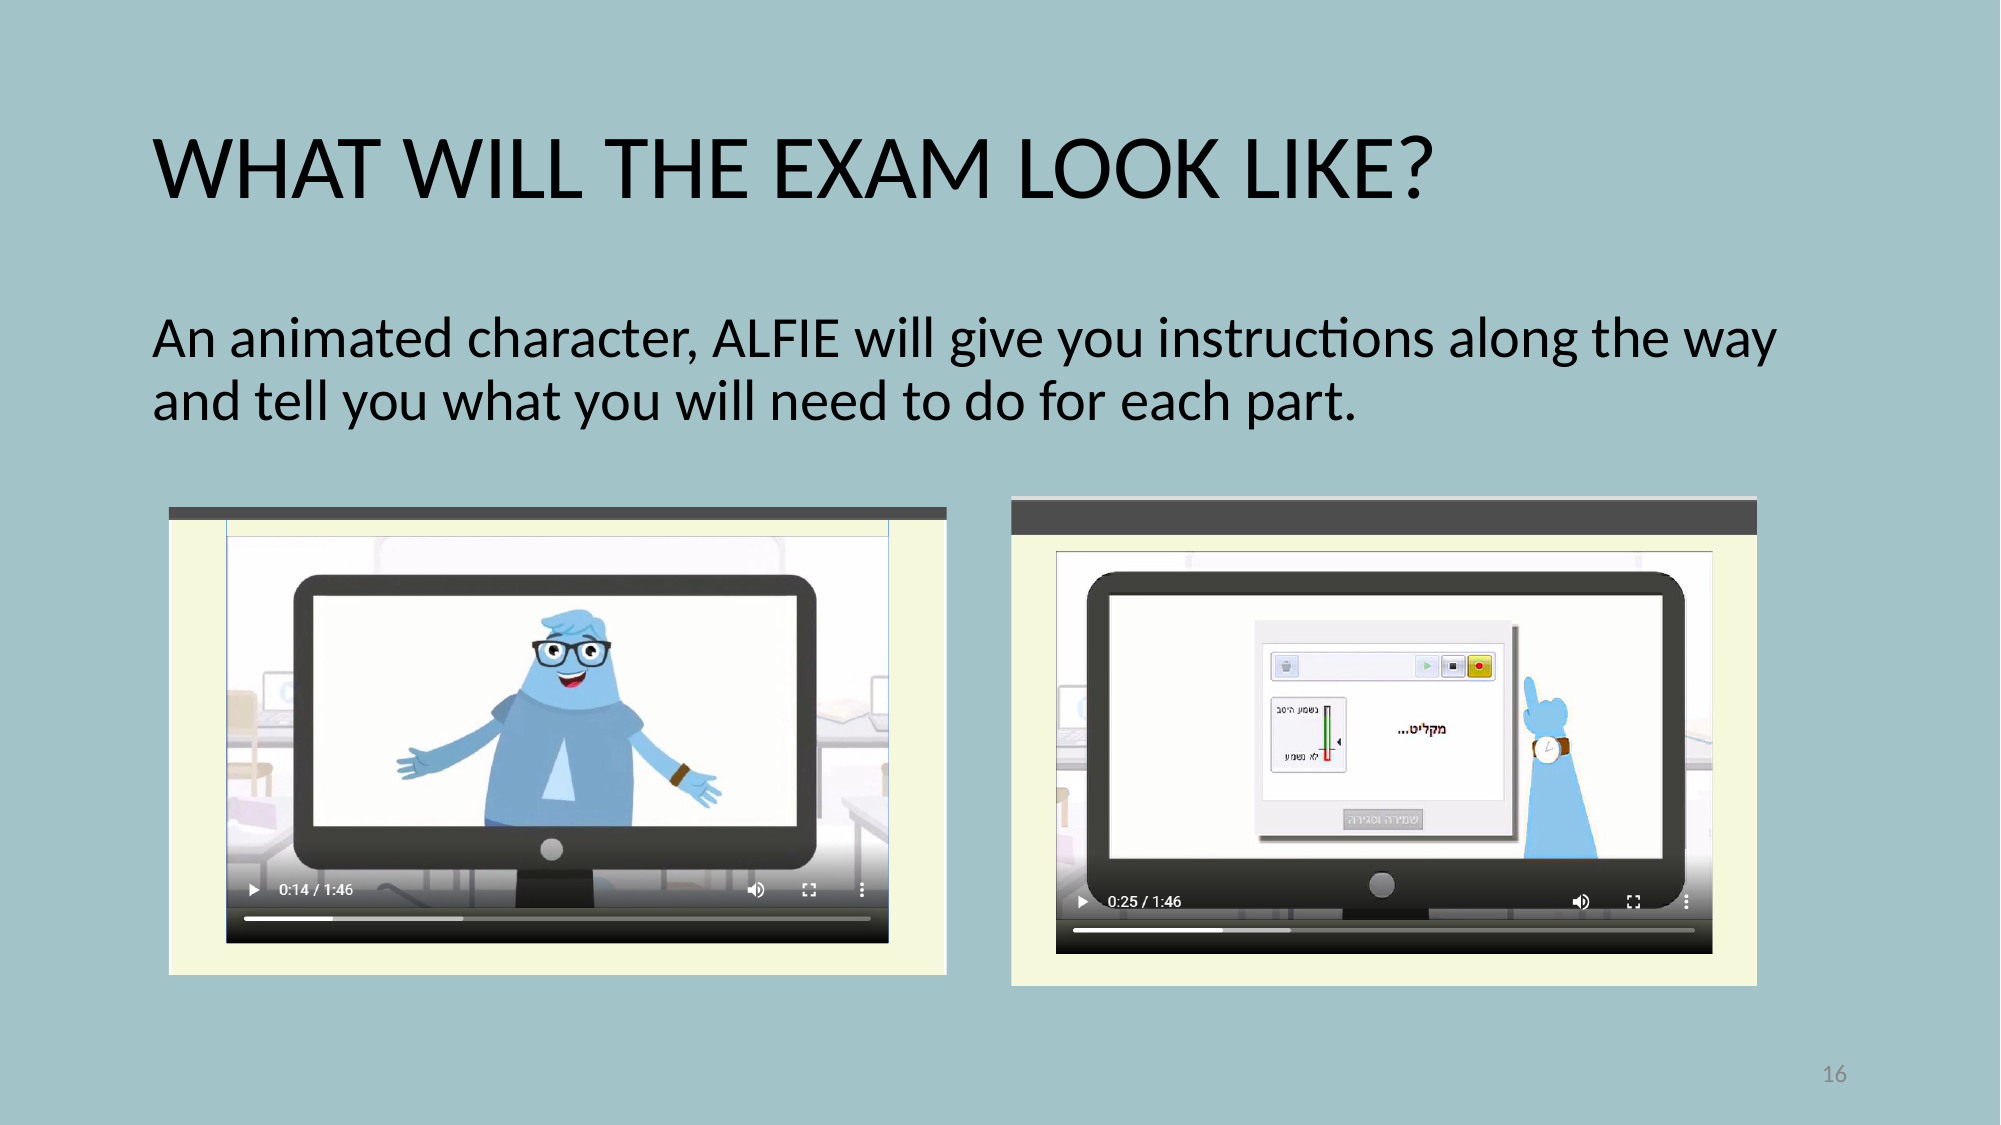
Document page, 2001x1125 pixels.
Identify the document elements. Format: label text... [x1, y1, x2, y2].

slide_number 16 [1412, 1042, 1863, 1103]
picture [1011, 496, 1758, 986]
picture [168, 507, 947, 975]
title WHAT WILL THE EXAM LOOK LIKE? [137, 59, 1863, 278]
list An animated character, ALFIE will give you instructions along the way and tell you what you will need to do for each part. [137, 299, 1863, 497]
